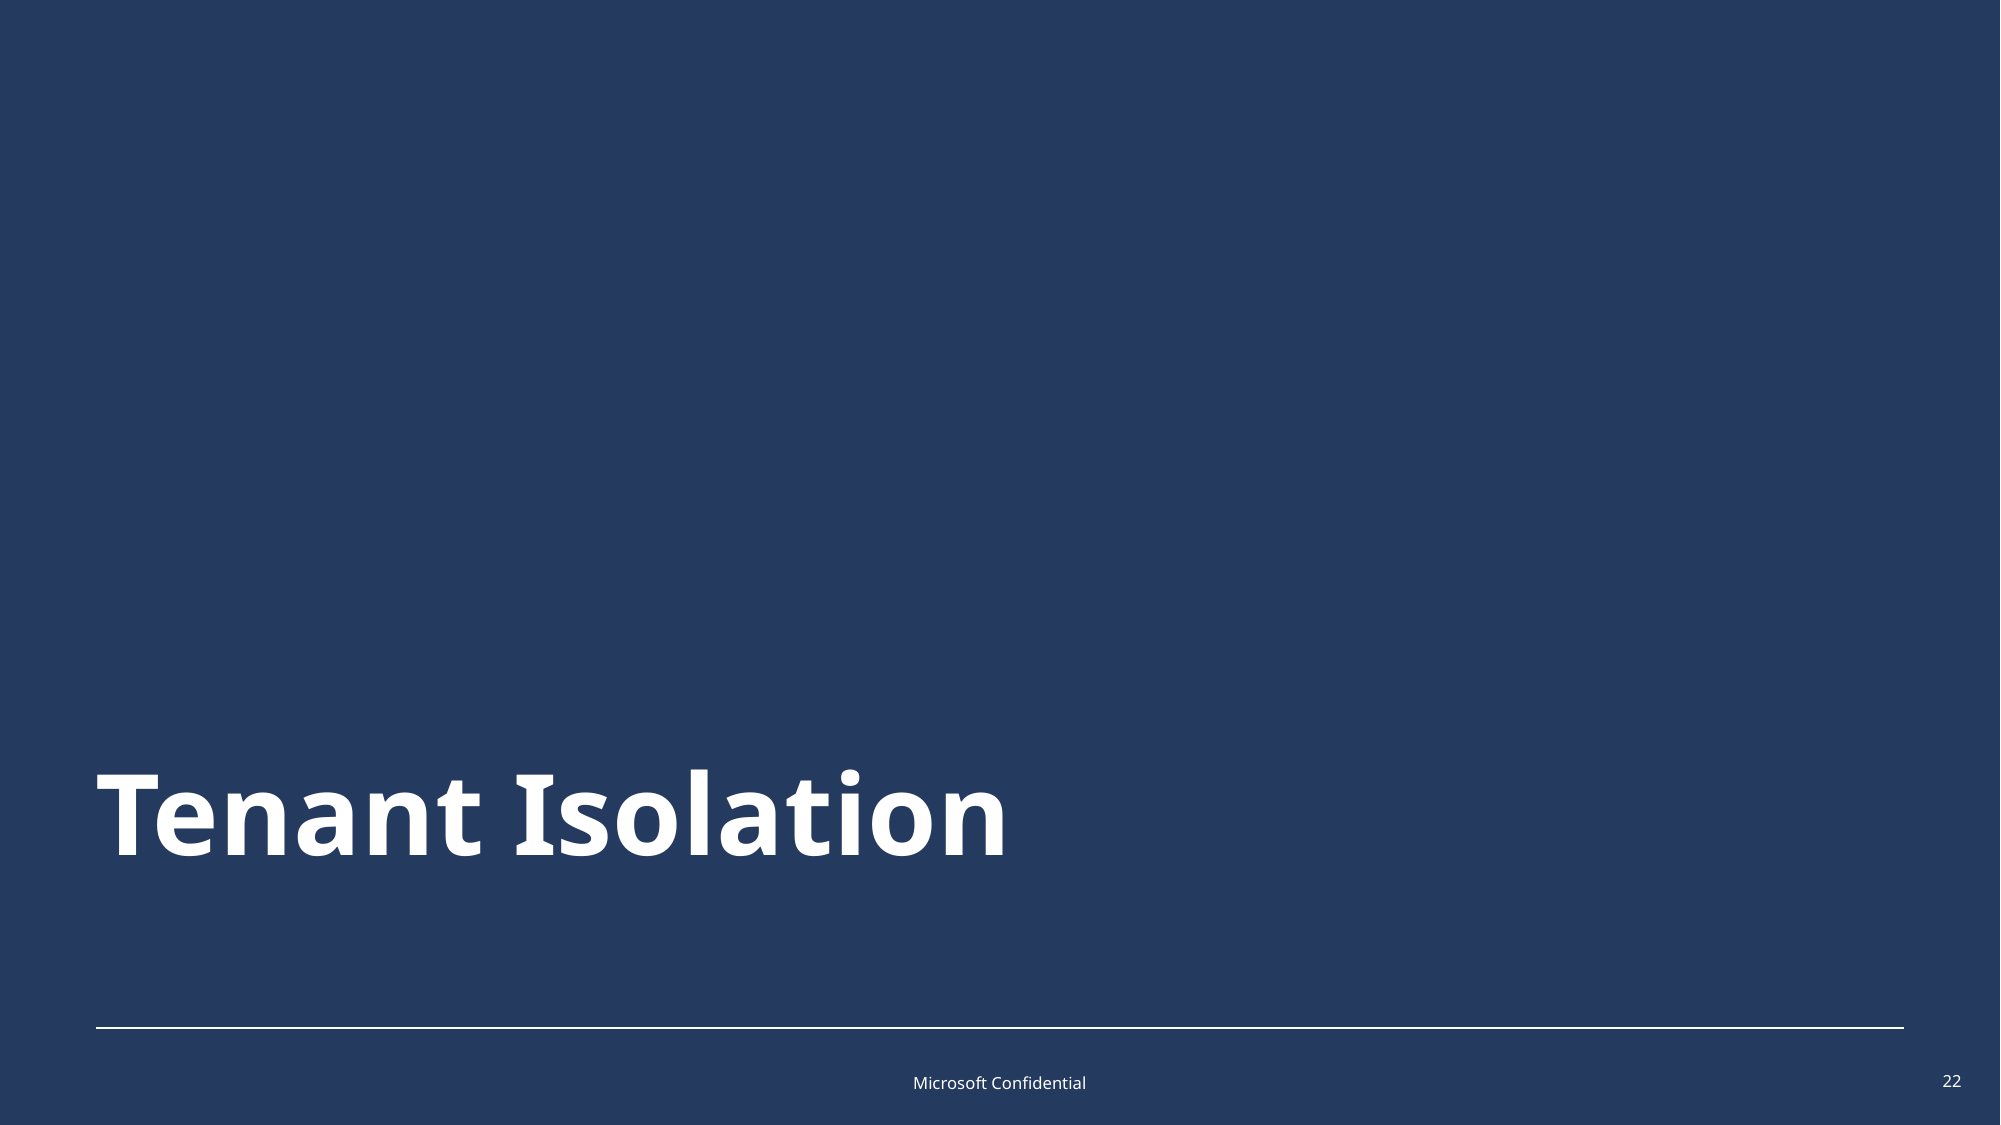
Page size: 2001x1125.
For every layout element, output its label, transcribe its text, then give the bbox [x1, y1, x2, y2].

footer Microsoft Confidential [662, 1072, 1338, 1093]
slide_number 22 [1918, 1072, 1986, 1093]
title Tenant Isolation [95, 741, 1986, 878]
